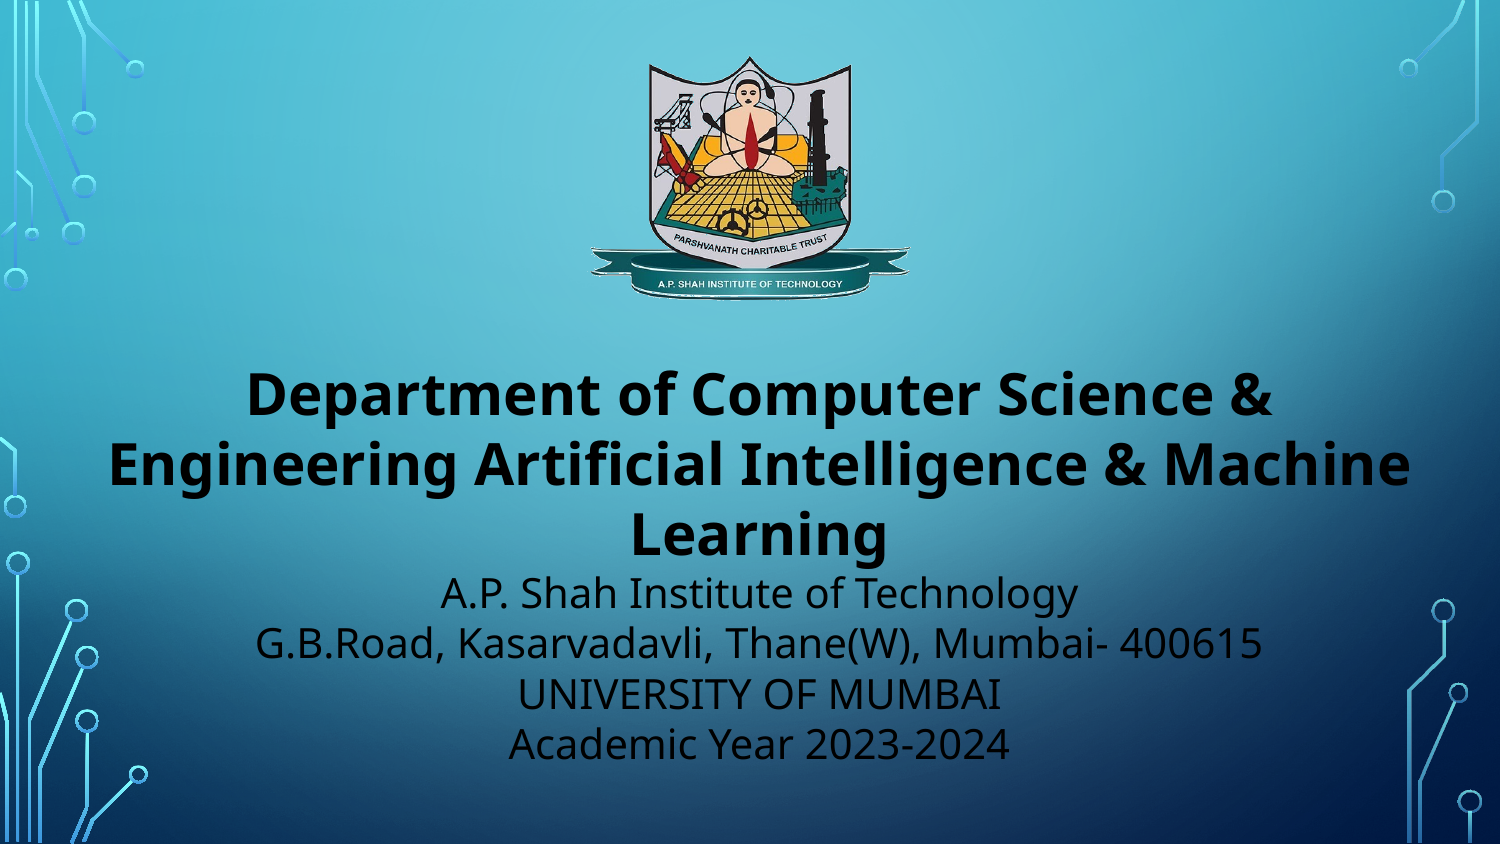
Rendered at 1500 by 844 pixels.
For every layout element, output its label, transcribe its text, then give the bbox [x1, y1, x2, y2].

picture [352, 0, 1148, 391]
text_box Department of Computer Science & Engineering Artificial Intelligence & Machine Learning A.P. Shah Institute of Technology G.B.Road, Kasarvadavli, Thane(W), Mumbai- 400615 UNIVERSITY OF MUMBAI Academic Year 2023-2024 [69, 350, 1450, 844]
